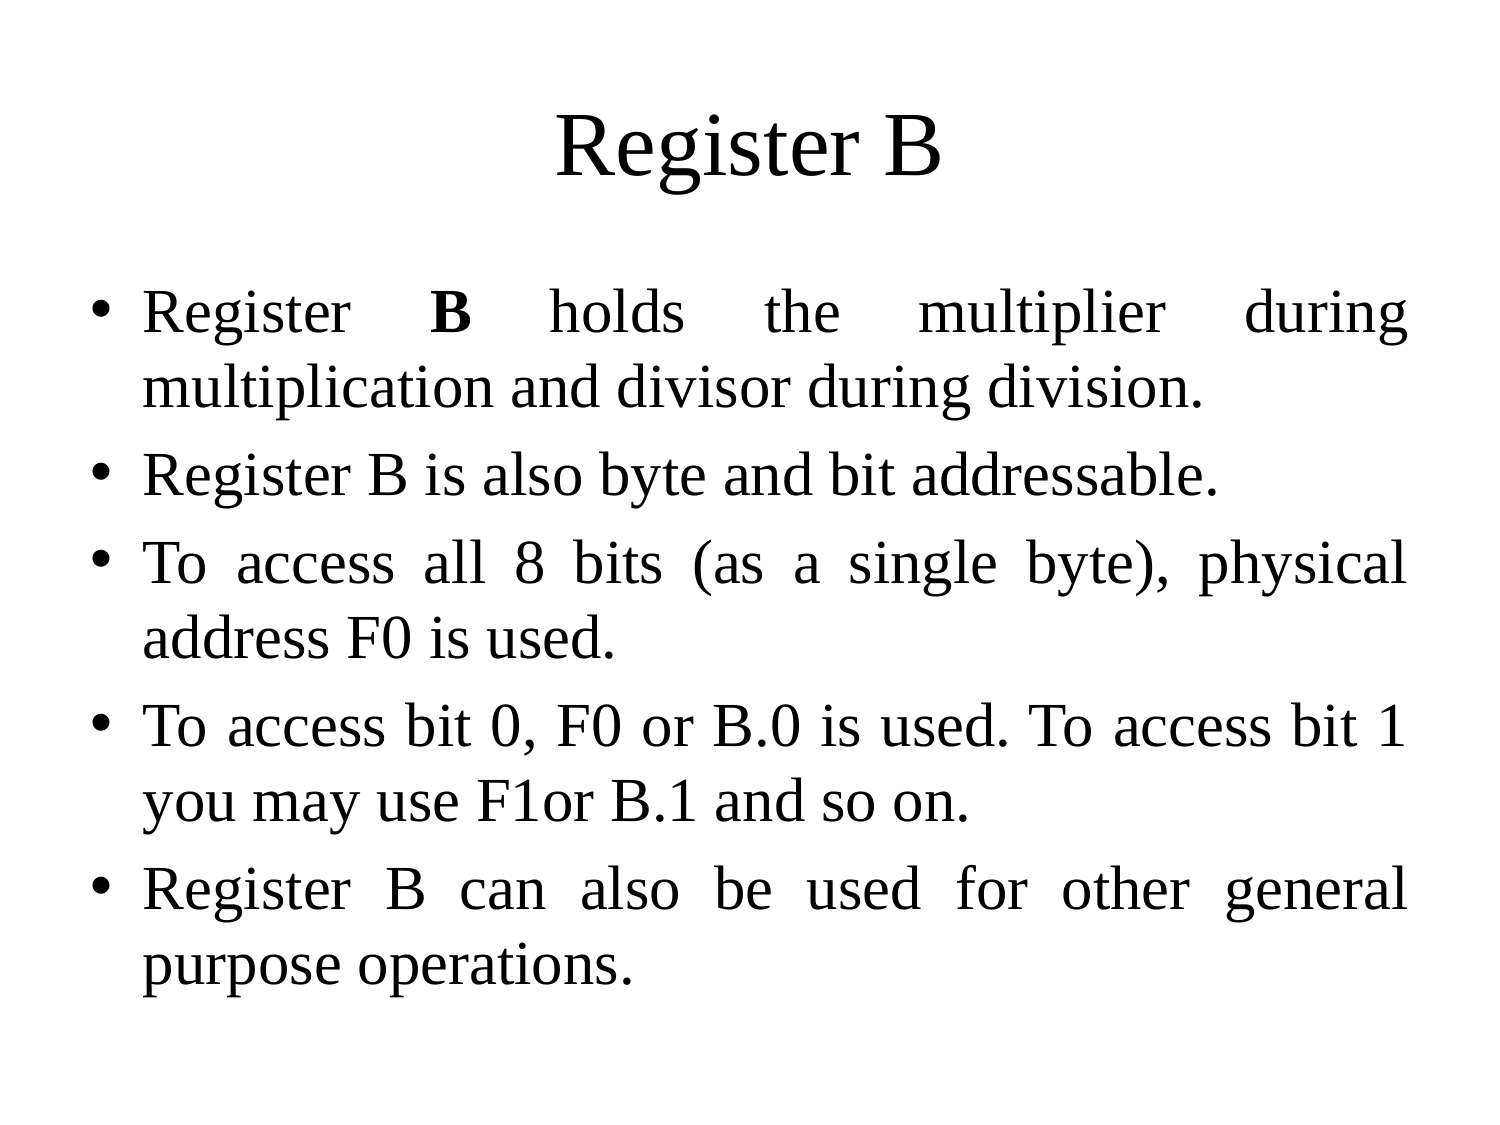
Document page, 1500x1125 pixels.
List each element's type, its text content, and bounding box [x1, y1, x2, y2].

list Register B holds the multiplier during multiplication and divisor during division. Register B is also byte and bit addressable. To access all 8 bits (as a single byte), physical address F0 is used. To access bit 0, F0 or B.0 is used. To access bit 1 you may use F1or B.1 and so on. Register B can also be used for other general purpose operations. [75, 262, 1425, 1005]
title Register B [75, 45, 1425, 233]
